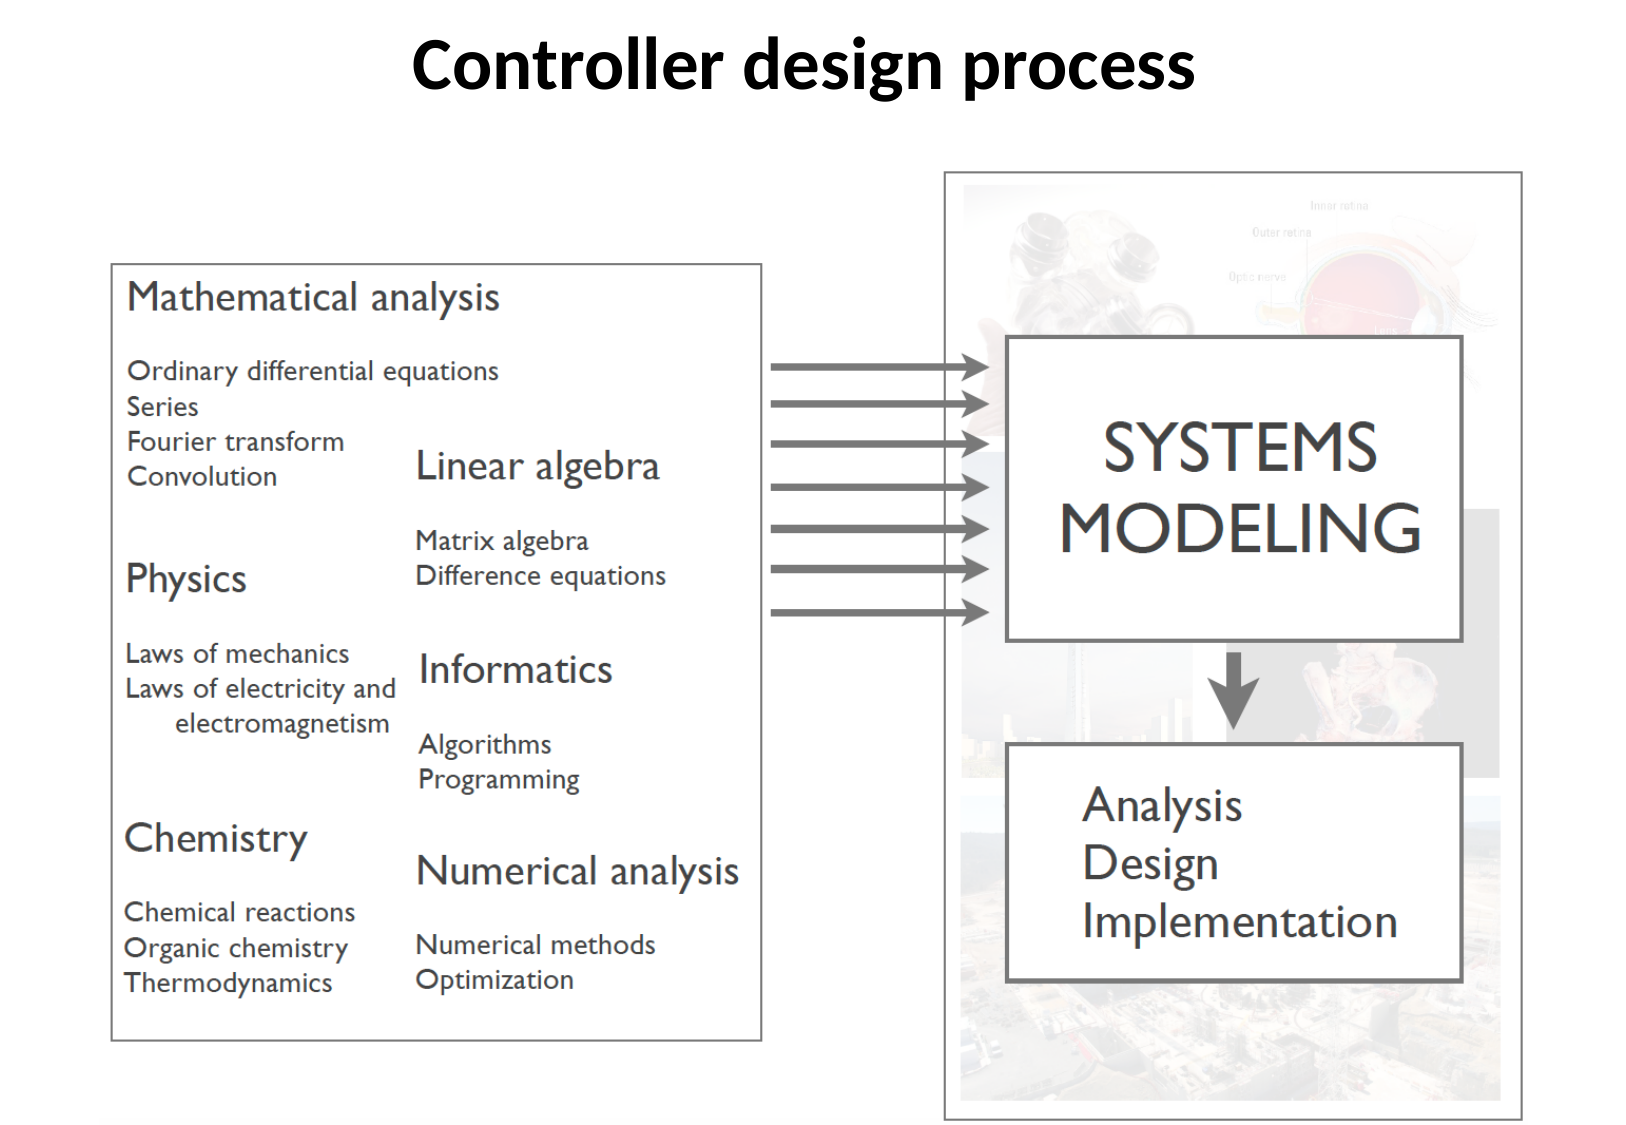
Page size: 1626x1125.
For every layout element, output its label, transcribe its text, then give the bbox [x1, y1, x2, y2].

text_box Controller design process [73, 0, 1537, 119]
picture [98, 165, 1528, 1125]
